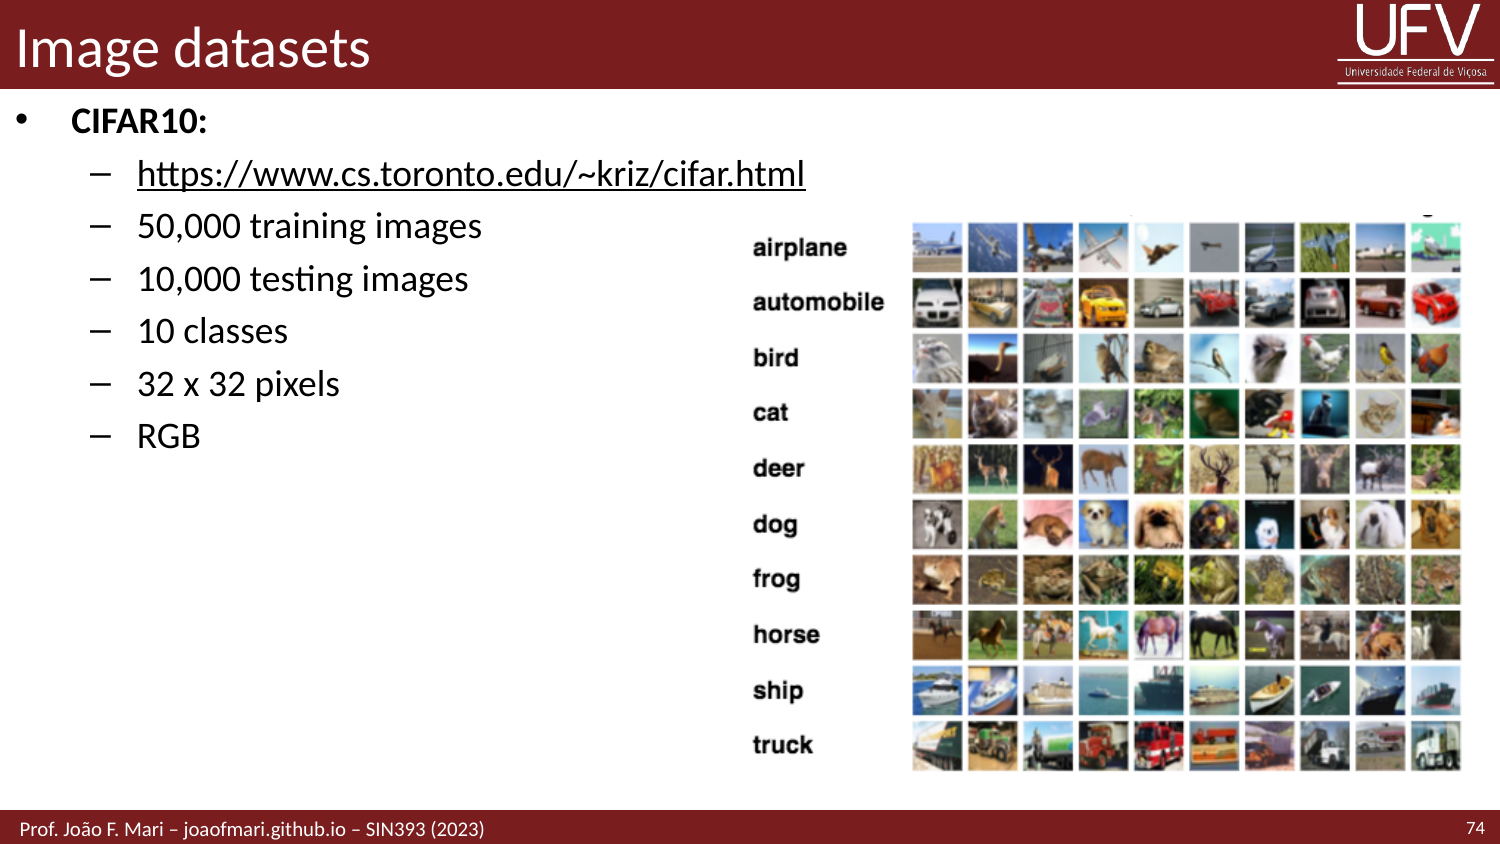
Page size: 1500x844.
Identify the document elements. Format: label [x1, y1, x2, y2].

slide_number [1328, 811, 1500, 844]
footer [0, 812, 1034, 844]
list [0, 88, 1500, 812]
title [0, 0, 1500, 88]
picture [748, 215, 1472, 784]
